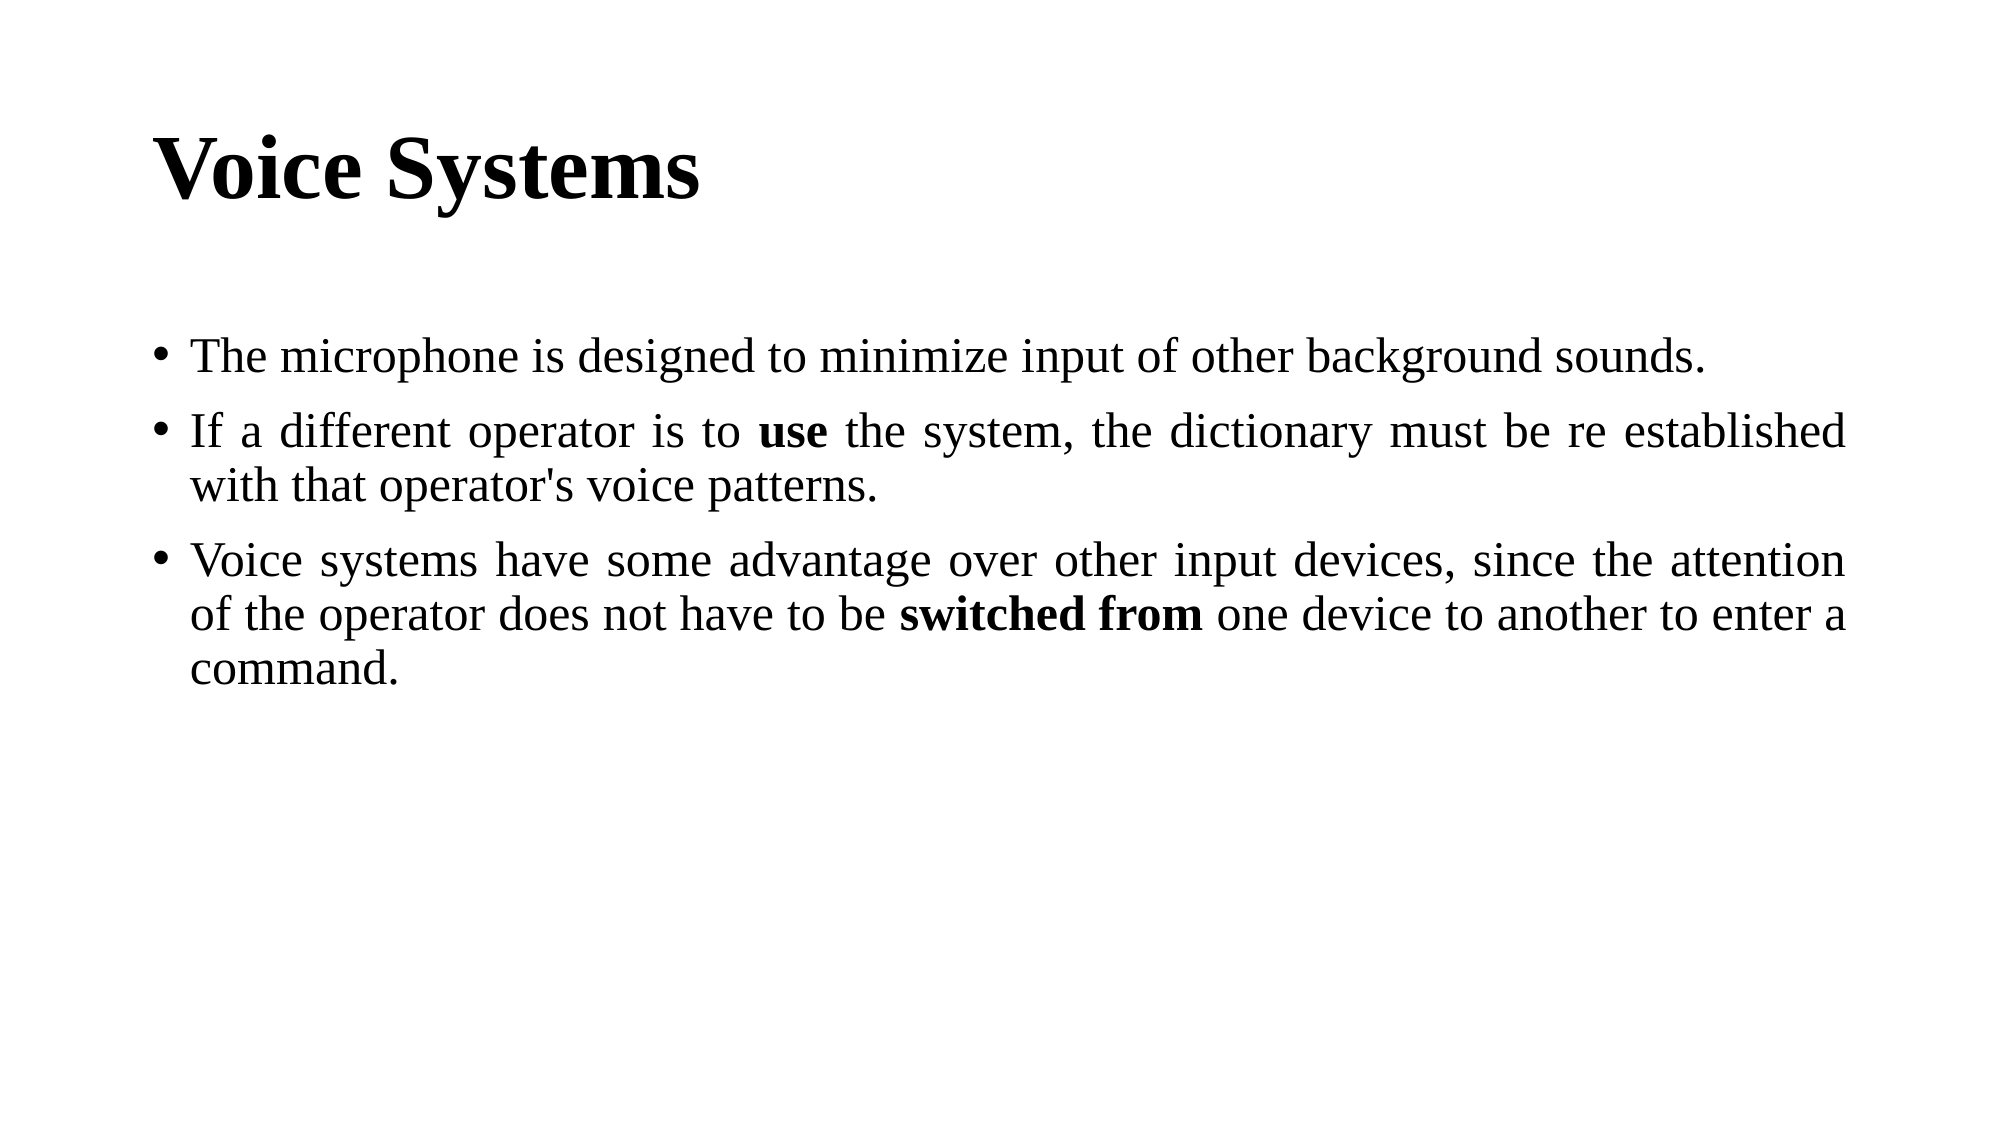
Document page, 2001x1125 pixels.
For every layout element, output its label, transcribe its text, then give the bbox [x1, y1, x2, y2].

list The microphone is designed to minimize input of other background sounds. If a different operator is to use the system, the dictionary must be re established with that operator's voice patterns. Voice systems have some advantage over other input devices, since the attention of the operator does not have to be switched from one device to another to enter a command. [137, 322, 1863, 1036]
title Voice Systems [137, 59, 1863, 278]
